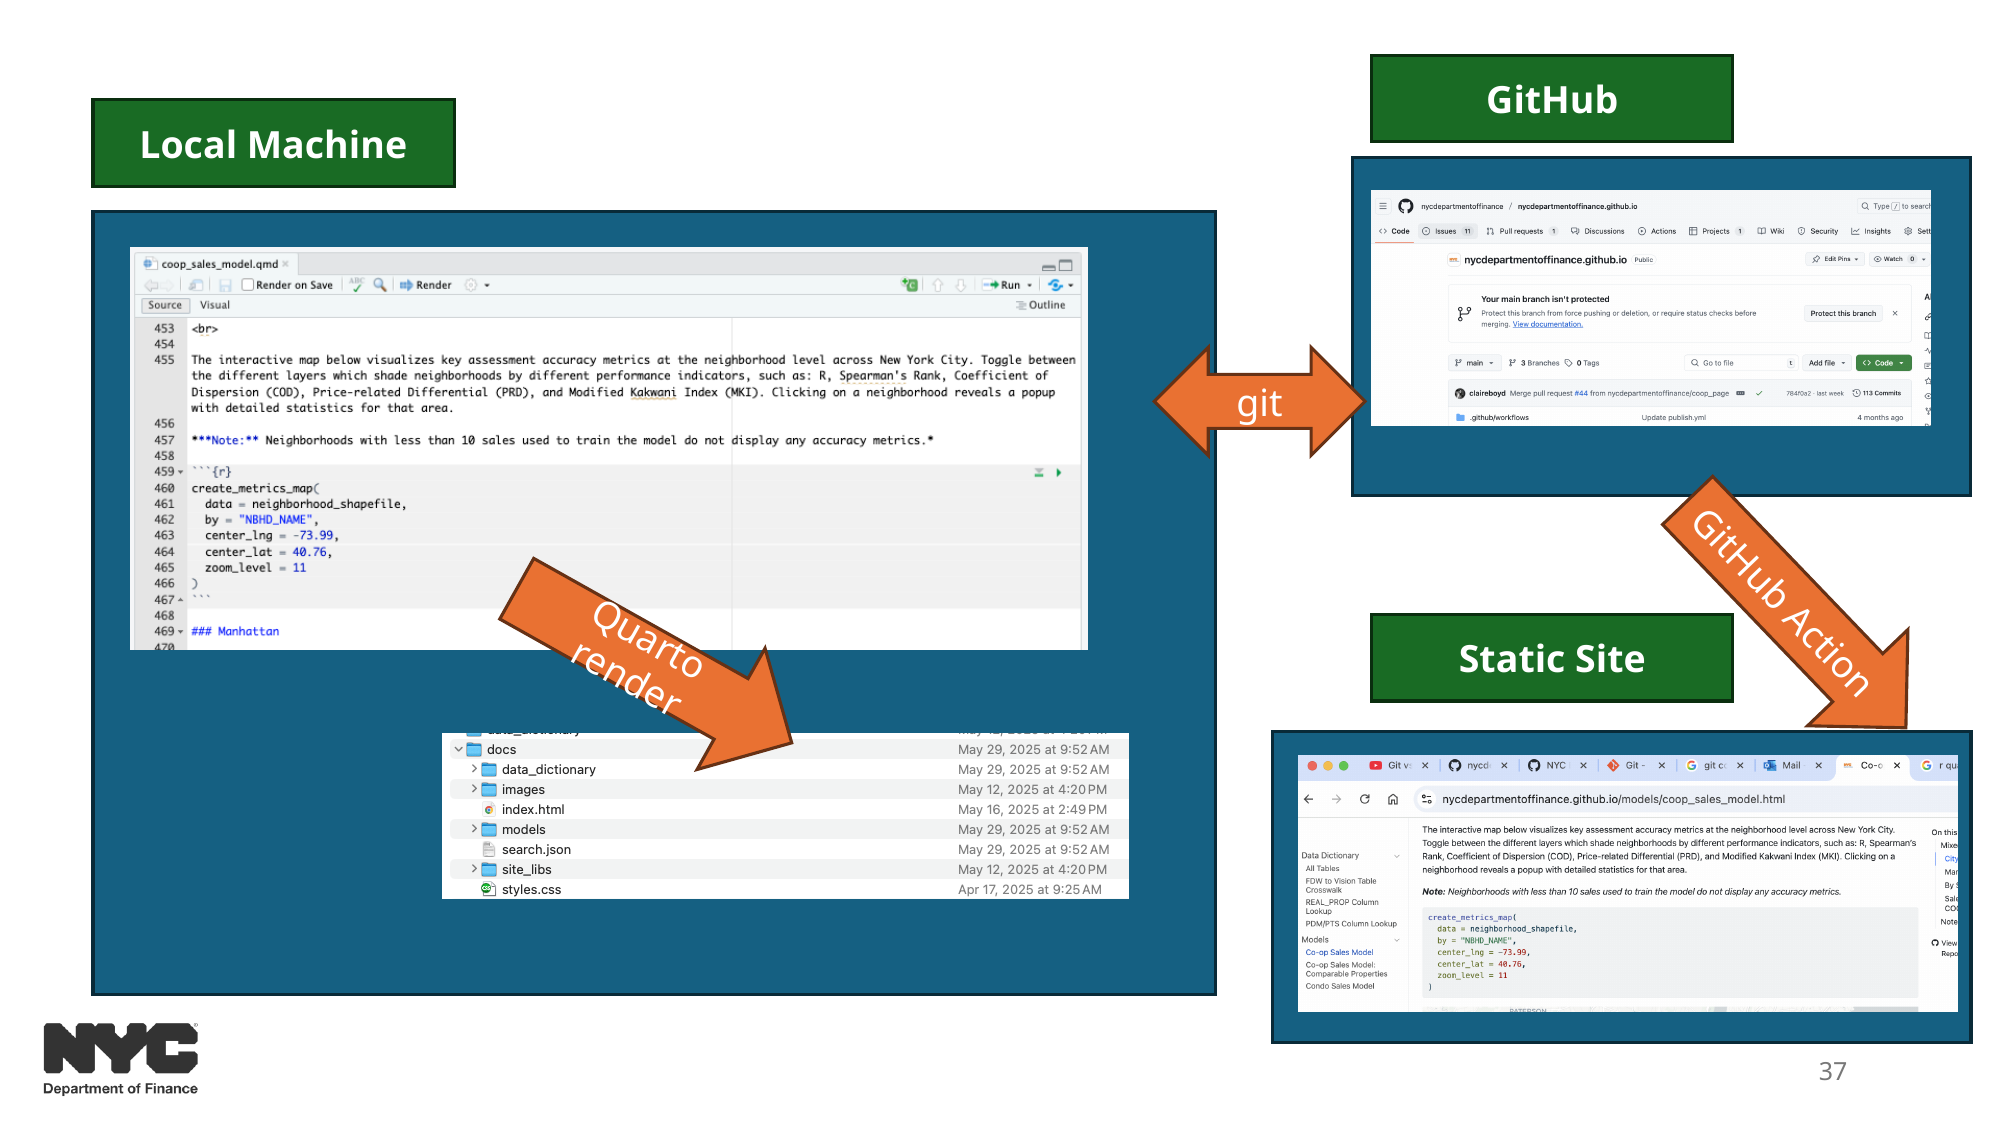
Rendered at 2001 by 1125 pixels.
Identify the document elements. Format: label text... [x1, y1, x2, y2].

text_box [1271, 730, 1973, 1044]
text_box Static Site [1370, 613, 1734, 703]
slide_number 37 [1412, 1044, 1863, 1103]
text_box GitHub Action [1660, 474, 1910, 730]
text_box GitHub [1370, 54, 1734, 143]
picture [130, 247, 1088, 651]
text_box [91, 210, 1217, 996]
text_box Quarto render [553, 651, 791, 732]
picture [1297, 754, 1958, 1013]
picture [441, 732, 1130, 900]
text_box git [1152, 343, 1368, 460]
picture [1371, 189, 1932, 426]
text_box Local Machine [91, 98, 456, 188]
text_box [1351, 156, 1972, 497]
picture [28, 1000, 222, 1114]
